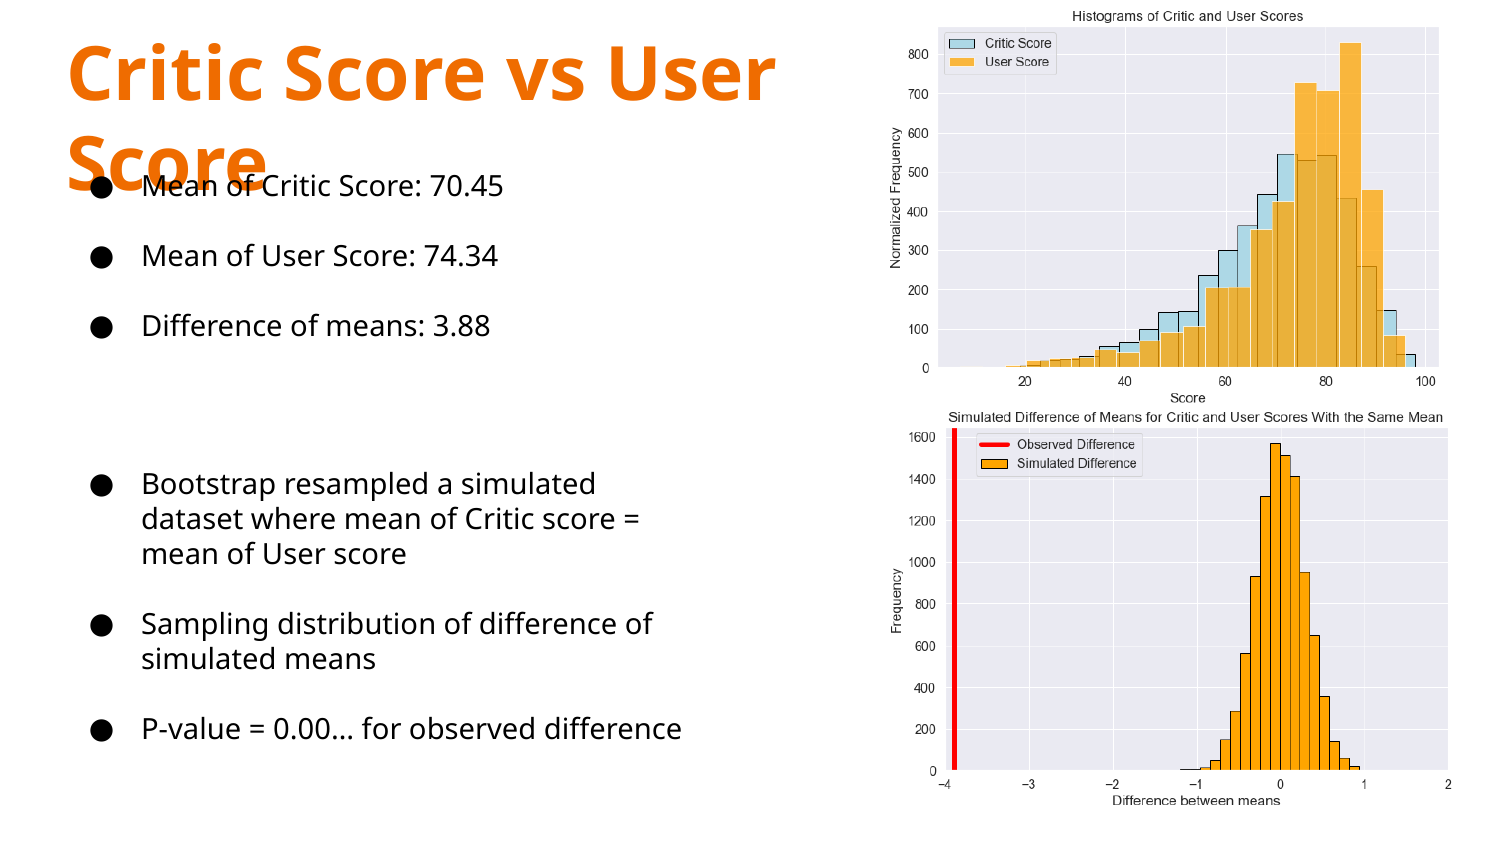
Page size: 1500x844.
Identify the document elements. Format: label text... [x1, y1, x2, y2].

text_box Mean of Critic Score: 70.45 Mean of User Score: 74.34 Difference of means: 3.88 [51, 152, 577, 358]
picture [883, 3, 1457, 814]
title Critic Score vs User Score [51, 10, 878, 105]
text_box Bootstrap resampled a simulated dataset where mean of Critic score = mean of User score Sampling distribution of difference of simulated means P-value = 0.00… for observed difference [51, 450, 709, 791]
